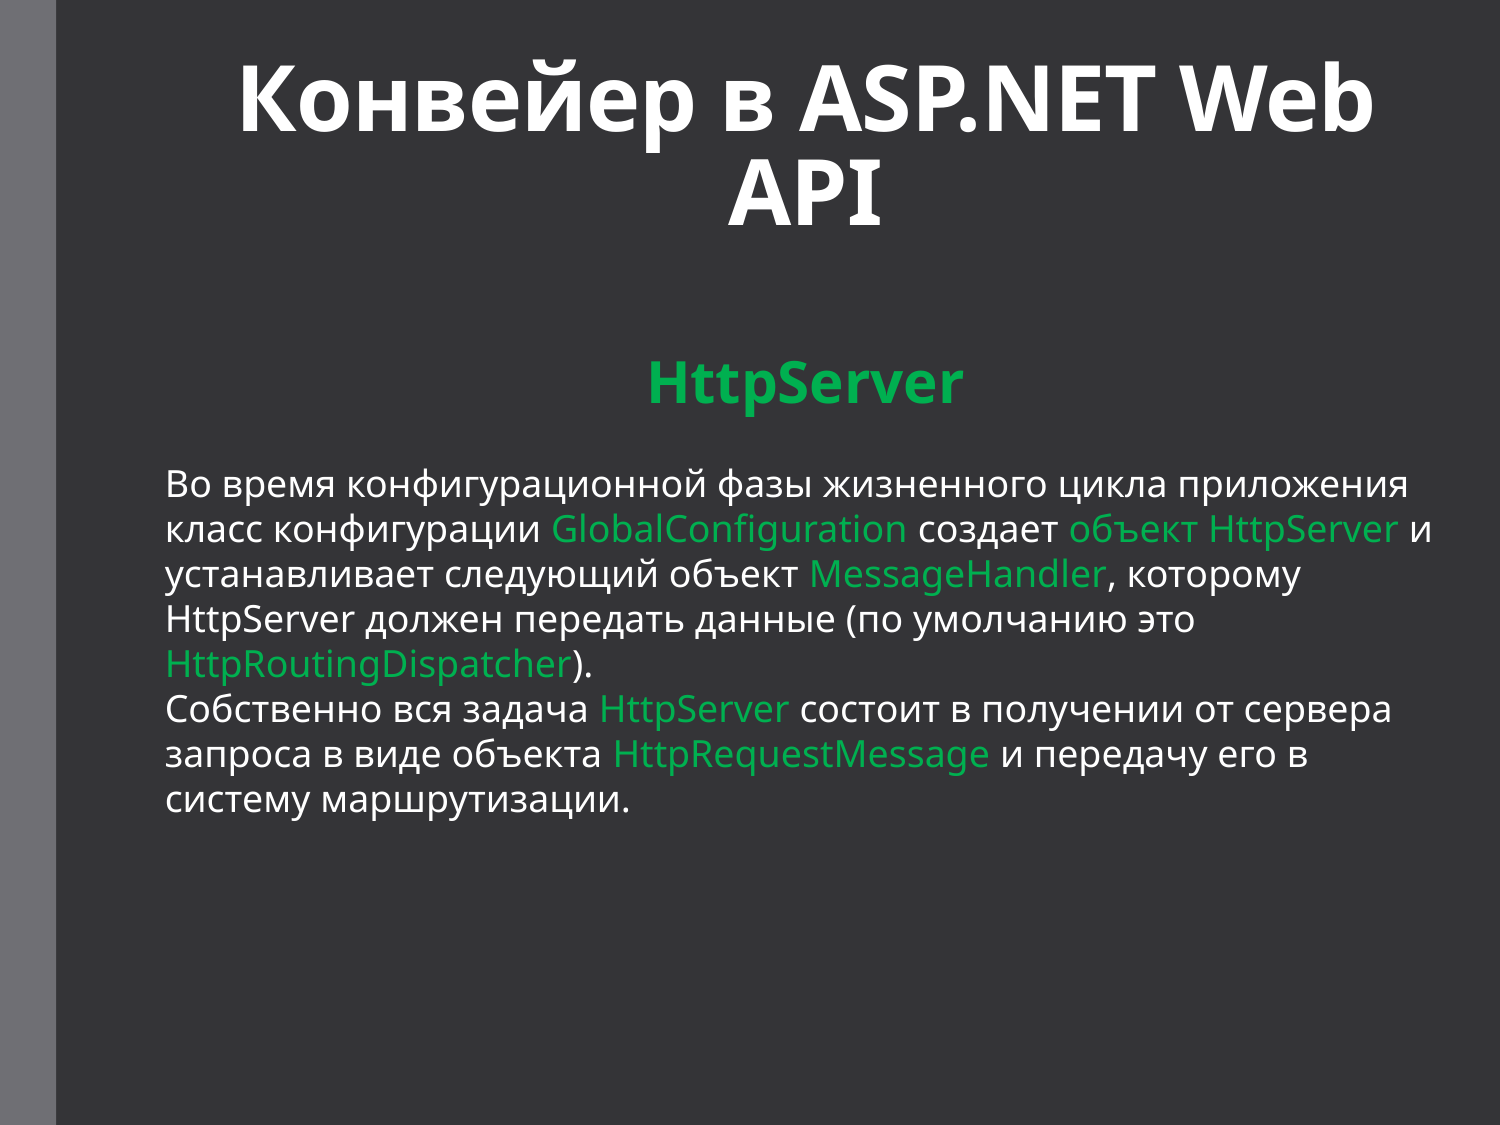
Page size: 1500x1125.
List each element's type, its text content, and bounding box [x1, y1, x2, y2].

title Конвейер в ASP.NET Web API [194, 49, 1417, 297]
text_box HttpServer Во время конфигурационной фазы жизненного цикла приложения класс конфигурации GlobalConfiguration создает объект HttpServer и устанавливает следующий объект MessageHandler, которому HttpServer должен передать данные (по умолчанию это HttpRoutingDispatcher). Собственно вся задача HttpServer состоит в получении от сервера запроса в виде объекта HttpRequestMessage и передачу его в систему маршрутизации. [150, 338, 1462, 918]
